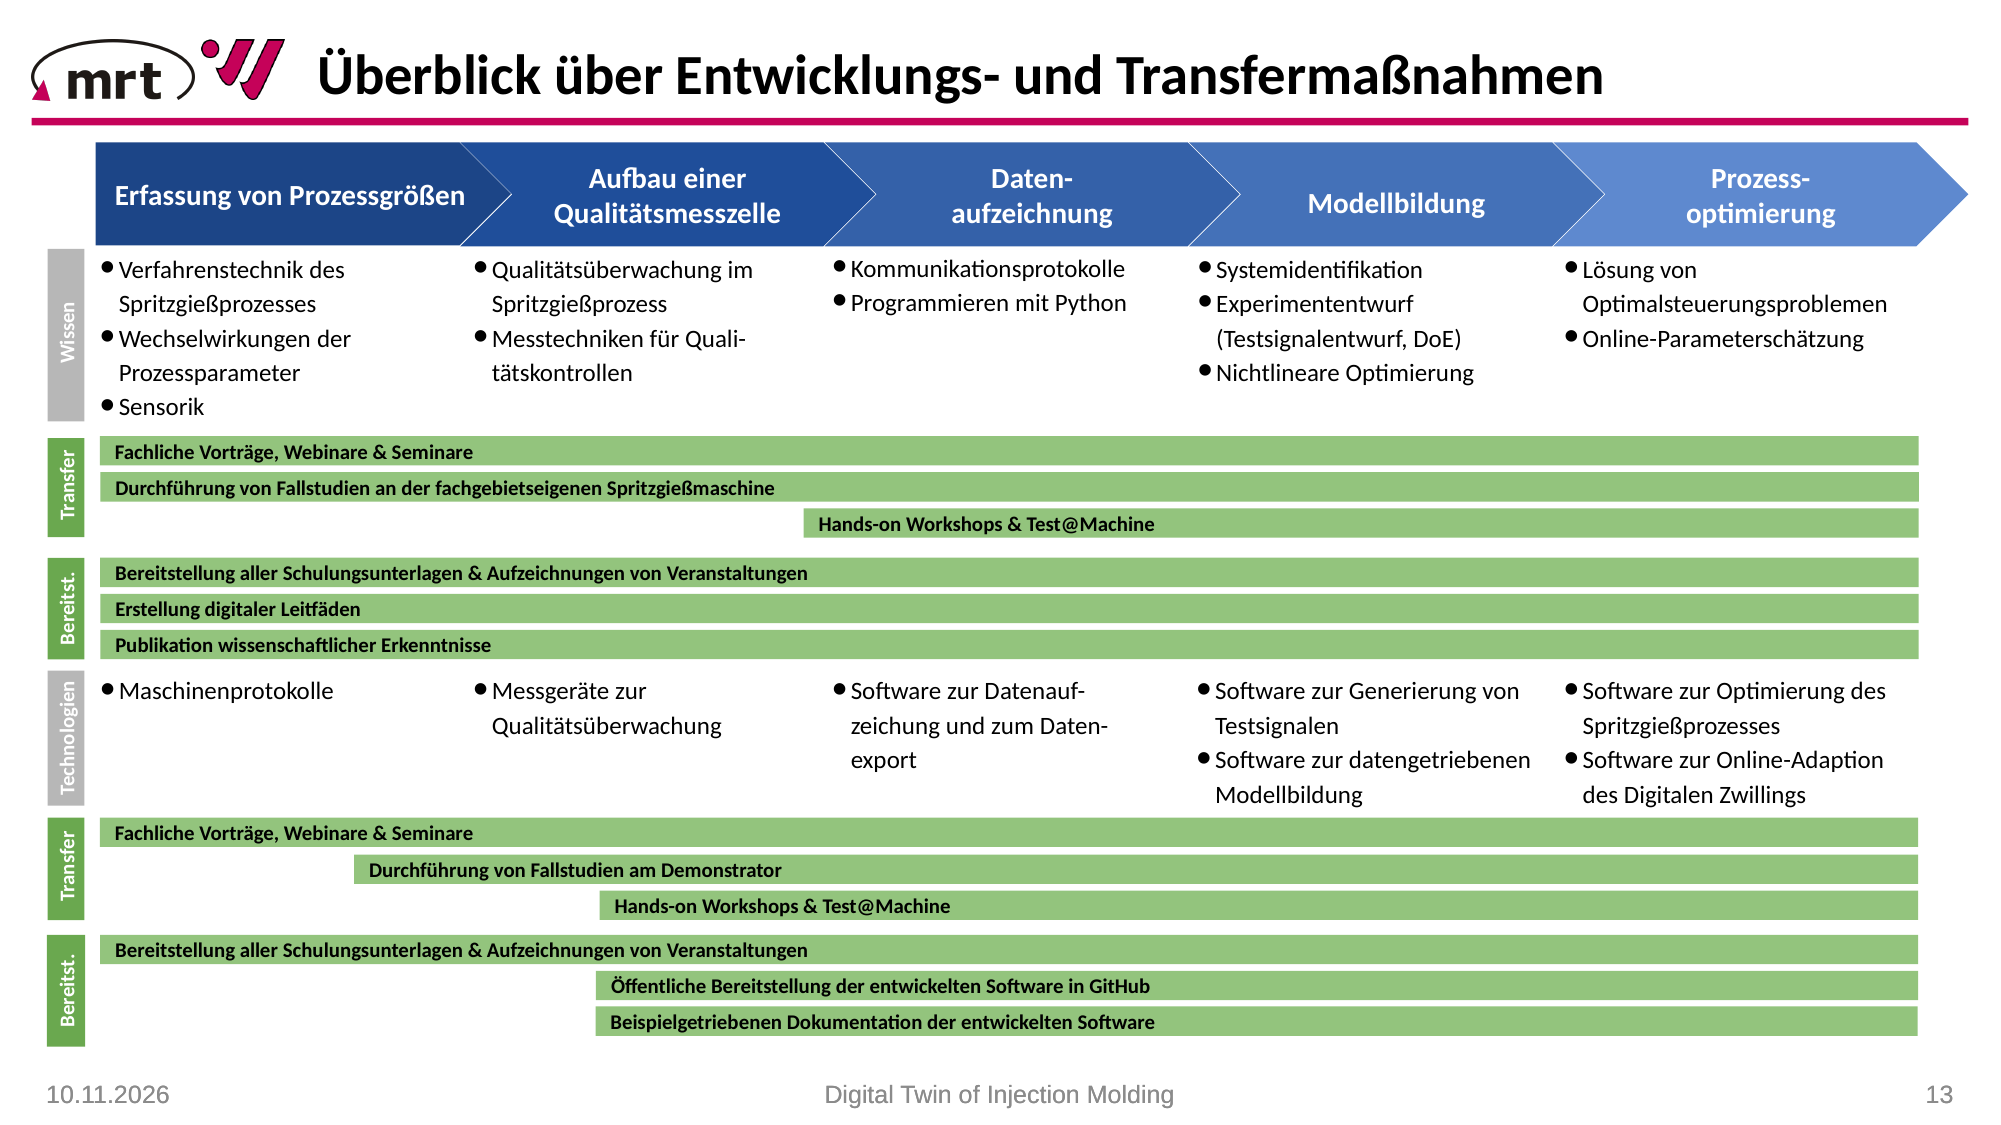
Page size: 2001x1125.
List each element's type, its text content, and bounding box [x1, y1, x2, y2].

text_box Kommunikationsprotokolle Programmieren mit Python [832, 247, 1187, 396]
text_box Aufbau einer Qualitätsmesszelle [460, 142, 876, 247]
text_box Transfer [47, 817, 85, 921]
text_box Publikation wissenschaftlicher Erkenntnisse [100, 629, 1919, 660]
text_box Daten- aufzeichnung [824, 142, 1240, 247]
text_box Überblick über Entwicklungs- und Transfermaßnahmen [302, 31, 1969, 114]
text_box Software zur Optimierung des Spritzgießprozesses Software zur Online-Adaption des Digitalen Zwillings [1564, 670, 1918, 810]
slide_number 13 [1649, 1064, 1969, 1124]
text_box Messgeräte zur Qualitätsüberwachung [473, 670, 825, 806]
text_box Hands-on Workshops & Test@Machine [803, 508, 1919, 538]
text_box Software zur Generierung von Testsignalen Software zur datengetriebenen Modellbildung [1196, 670, 1554, 806]
text_box Lösung von Optimalsteuerungsproblemen Online-Parameterschätzung [1564, 248, 1919, 403]
text_box Verfahrenstechnik des Spritzgießprozesses Wechselwirkungen der Prozessparameter Sensorik [100, 248, 461, 422]
text_box Fachliche Vorträge, Webinare & Seminare [99, 436, 1919, 466]
text_box Erfassung von Prozessgrößen [95, 142, 511, 246]
text_box Beispielgetriebenen Dokumentation der entwickelten Software [595, 1006, 1918, 1036]
text_box Qualitätsüberwachung im Spritzgießprozess Messtechniken für Quali- tätskontrollen [473, 248, 825, 397]
text_box Erstellung digitaler Leitfäden [100, 593, 1919, 624]
text_box Bereitst. [46, 934, 86, 1047]
text_box Fachliche Vorträge, Webinare & Seminare [99, 817, 1919, 847]
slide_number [31, 1064, 351, 1124]
text_box Bereitst. [47, 557, 85, 660]
text_box Durchführung von Fallstudien am Demonstrator [354, 854, 1919, 884]
picture [31, 39, 195, 101]
text_box Wissen [47, 248, 85, 422]
text_box Durchführung von Fallstudien an der fachgebietseigenen Spritzgießmaschine [100, 472, 1919, 502]
text_box Systemidentifikation Experimententwurf (Testsignalentwurf, DoE) Nichtlineare Optimierung [1197, 248, 1554, 397]
text_box Transfer [47, 438, 85, 538]
footer Digital Twin of Injection Molding [362, 1064, 1638, 1124]
text_box Technologien [47, 670, 85, 806]
text_box Maschinenprotokolle [100, 670, 461, 806]
text_box Bereitstellung aller Schulungsunterlagen & Aufzeichnungen von Veranstaltungen [100, 557, 1919, 588]
text_box Bereitstellung aller Schulungsunterlagen & Aufzeichnungen von Veranstaltungen [100, 934, 1919, 965]
text_box Prozess- optimierung [1553, 142, 1969, 247]
text_box Hands-on Workshops & Test@Machine [599, 890, 1919, 920]
text_box Modellbildung [1189, 142, 1604, 247]
text_box Software zur Datenauf- zeichung und zum Daten- export [832, 670, 1189, 810]
picture [201, 39, 285, 100]
text_box Öffentliche Bereitstellung der entwickelten Software in GitHub [595, 970, 1919, 1001]
